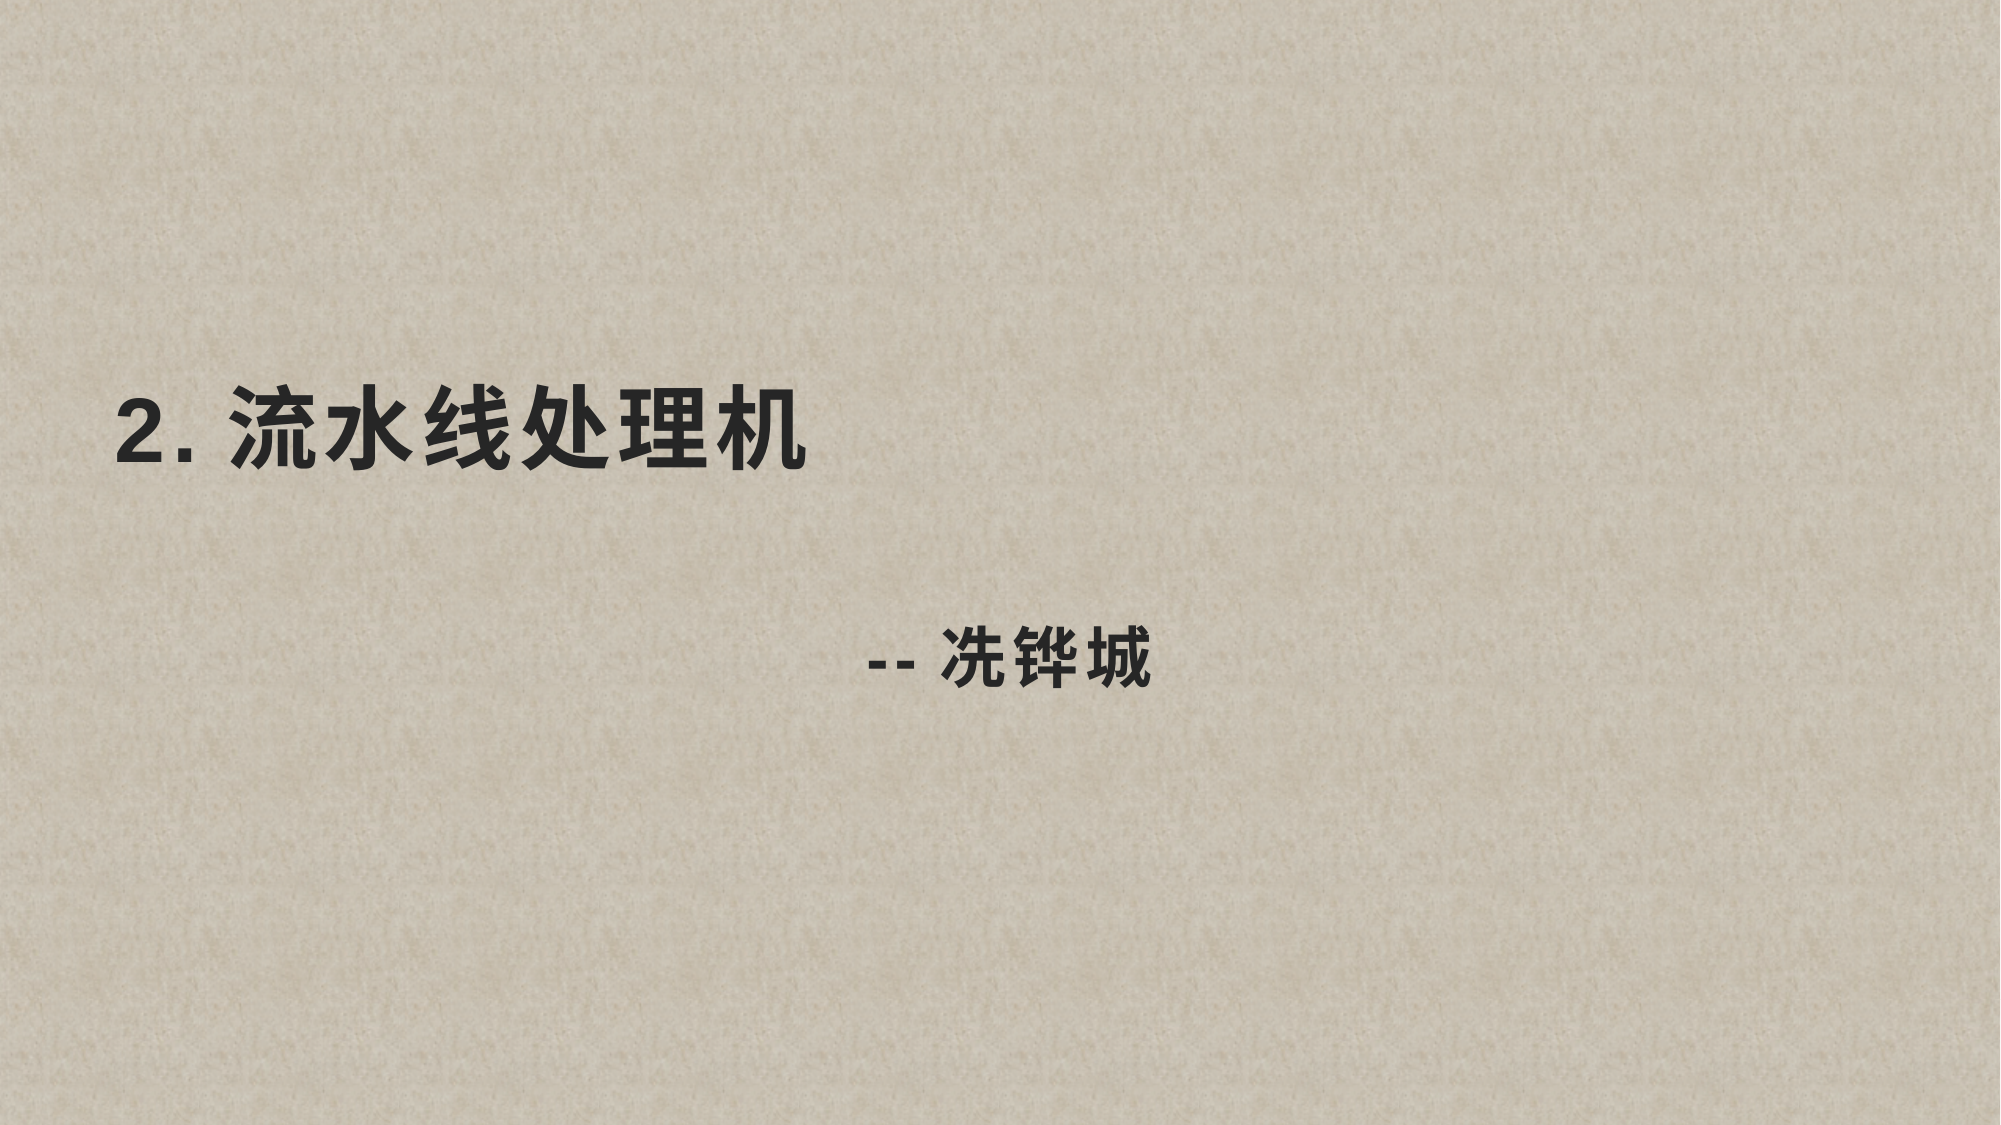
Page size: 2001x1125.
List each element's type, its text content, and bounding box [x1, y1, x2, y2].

picture [0, 0, 2001, 1125]
title 2.流水线处理机 --冼铧城 [100, 321, 1900, 750]
